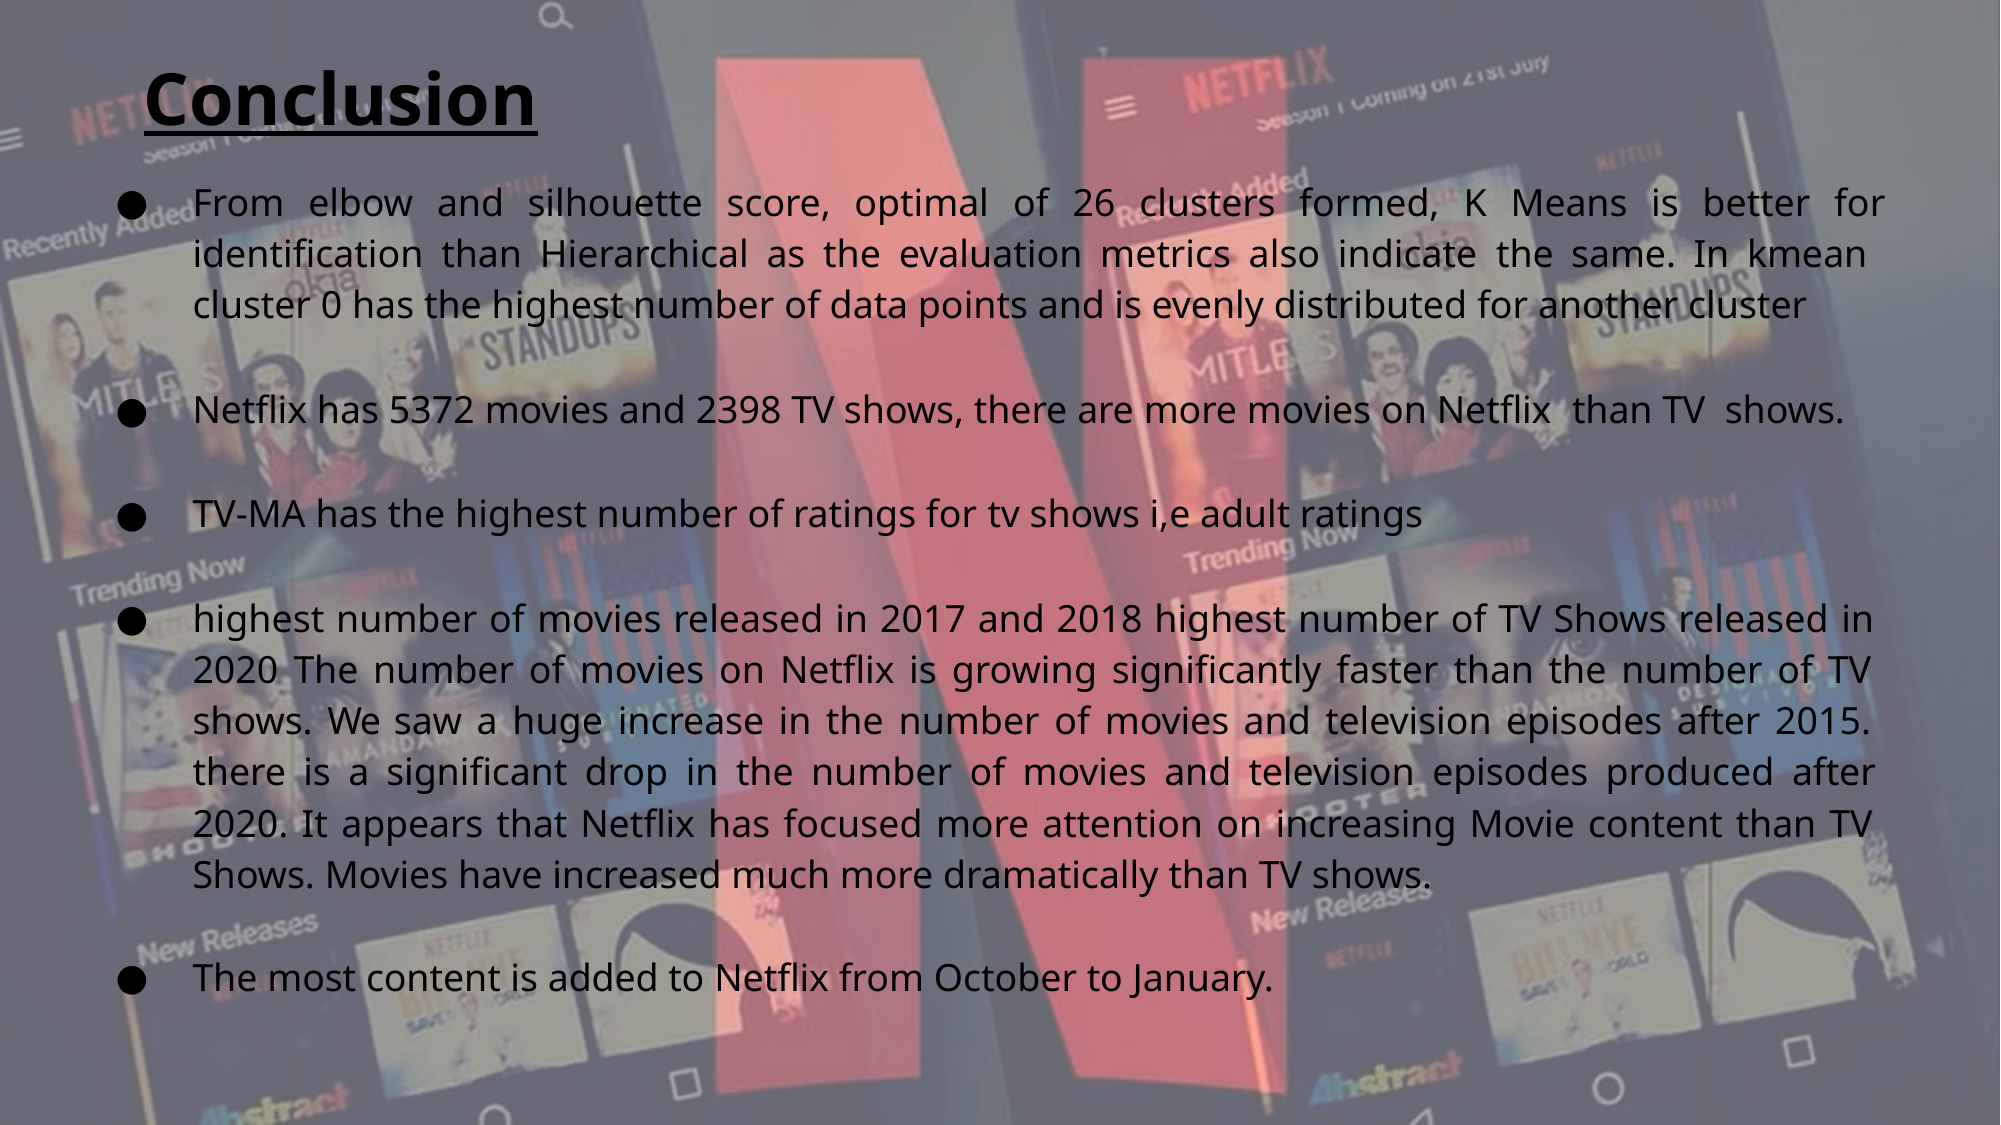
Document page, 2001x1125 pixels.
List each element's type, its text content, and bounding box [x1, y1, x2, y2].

title Conclusion [140, 0, 595, 169]
text_box From elbow and silhouette score, optimal of 26 clusters formed, K Means is better for identification than Hierarchical as the evaluation metrics also indicate the same. In kmean cluster 0 has the highest number of data points and is evenly distributed for another cluster Netflix has 5372 movies and 2398 TV shows, there are more movies on Netflix than TV shows. TV-MA has the highest number of ratings for tv shows i,e adult ratings highest number of movies released in 2017 and 2018 highest number of TV Shows released in 2020 The number of movies on Netflix is growing significantly faster than the number of TV shows. We saw a huge increase in the number of movies and television episodes after 2015. there is a significant drop in the number of movies and television episodes produced after 2020. It appears that Netflix has focused more attention on increasing Movie content than TV Shows. Movies have increased much more dramatically than TV shows. The most content is added to Netflix from October to January. [112, 169, 1887, 1050]
